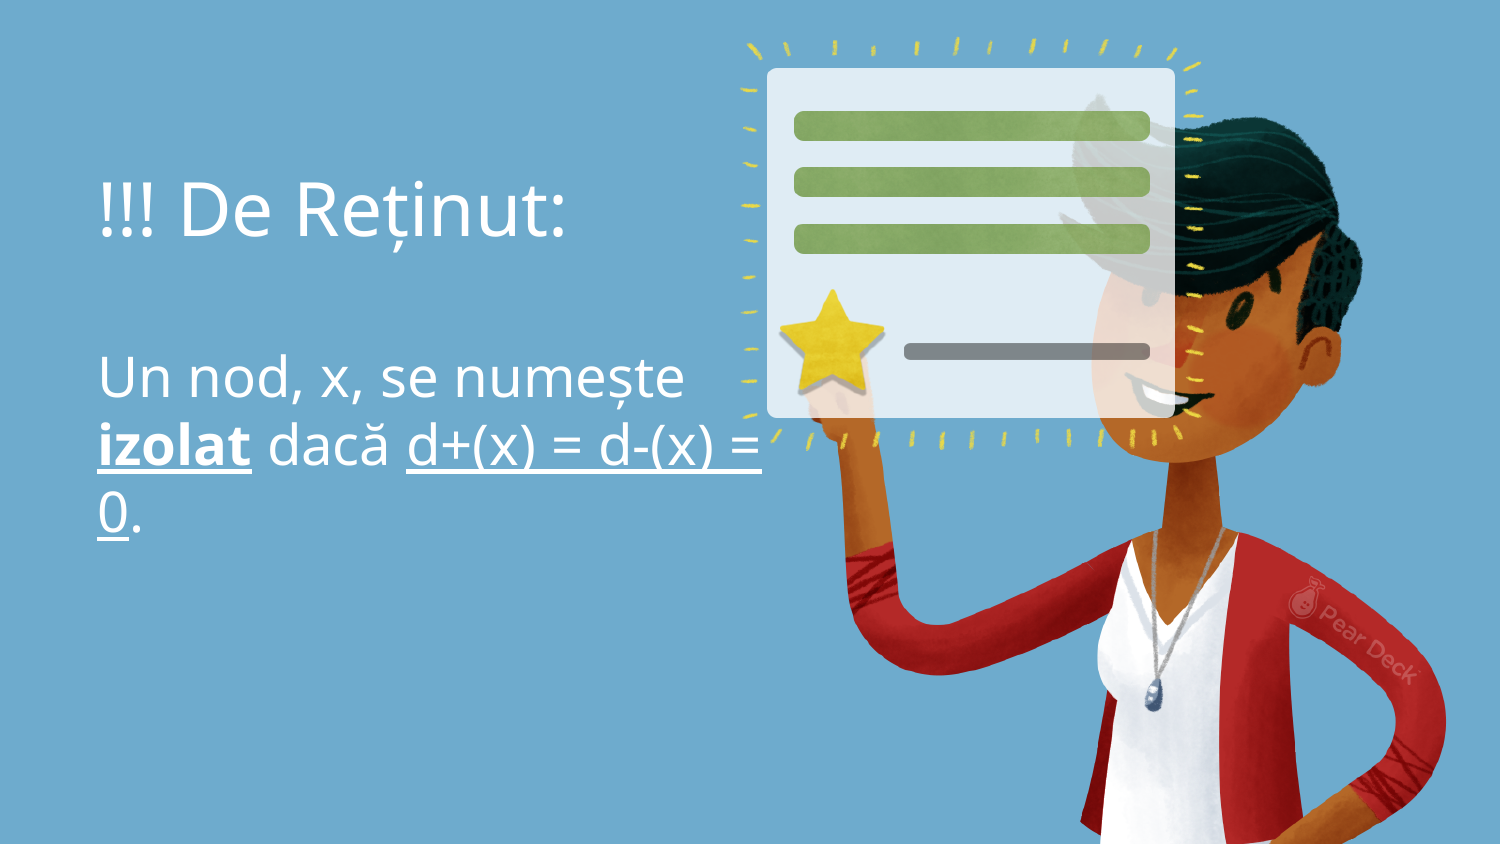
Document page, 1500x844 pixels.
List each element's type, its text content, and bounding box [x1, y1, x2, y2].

picture [716, 25, 1464, 844]
text_box !!! De Reținut: Un nod, x, se numește izolat dacă d+(x) = d-(x) = 0. [82, 146, 711, 748]
